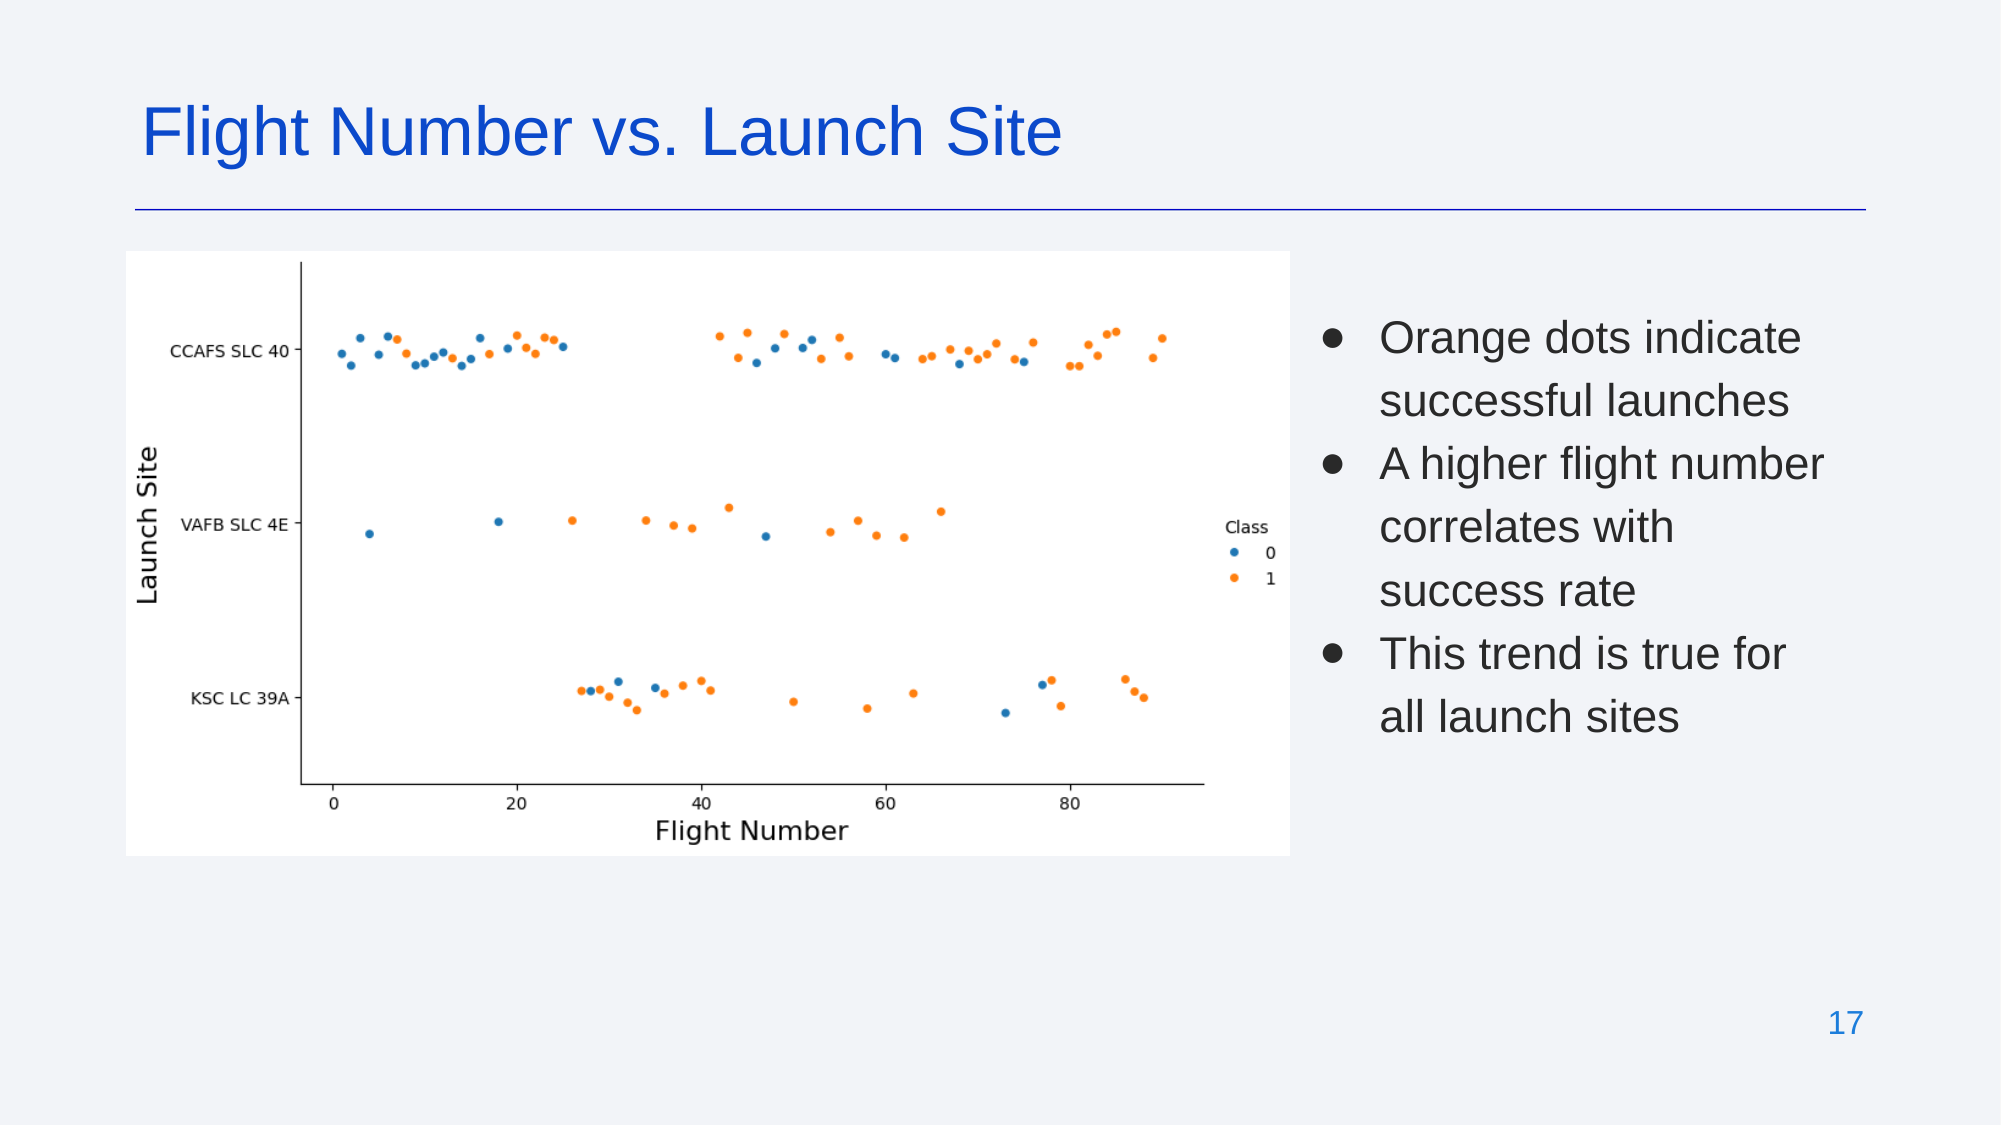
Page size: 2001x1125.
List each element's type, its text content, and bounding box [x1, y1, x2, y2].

picture [0, 0, 2001, 1125]
text_box Flight Number vs. Launch Site [126, 88, 1852, 179]
slide_number ‹#› [1429, 988, 1880, 1055]
list Orange dots indicate successful launches A higher flight number correlates with success rate This trend is true for all launch sites [1289, 207, 1852, 963]
